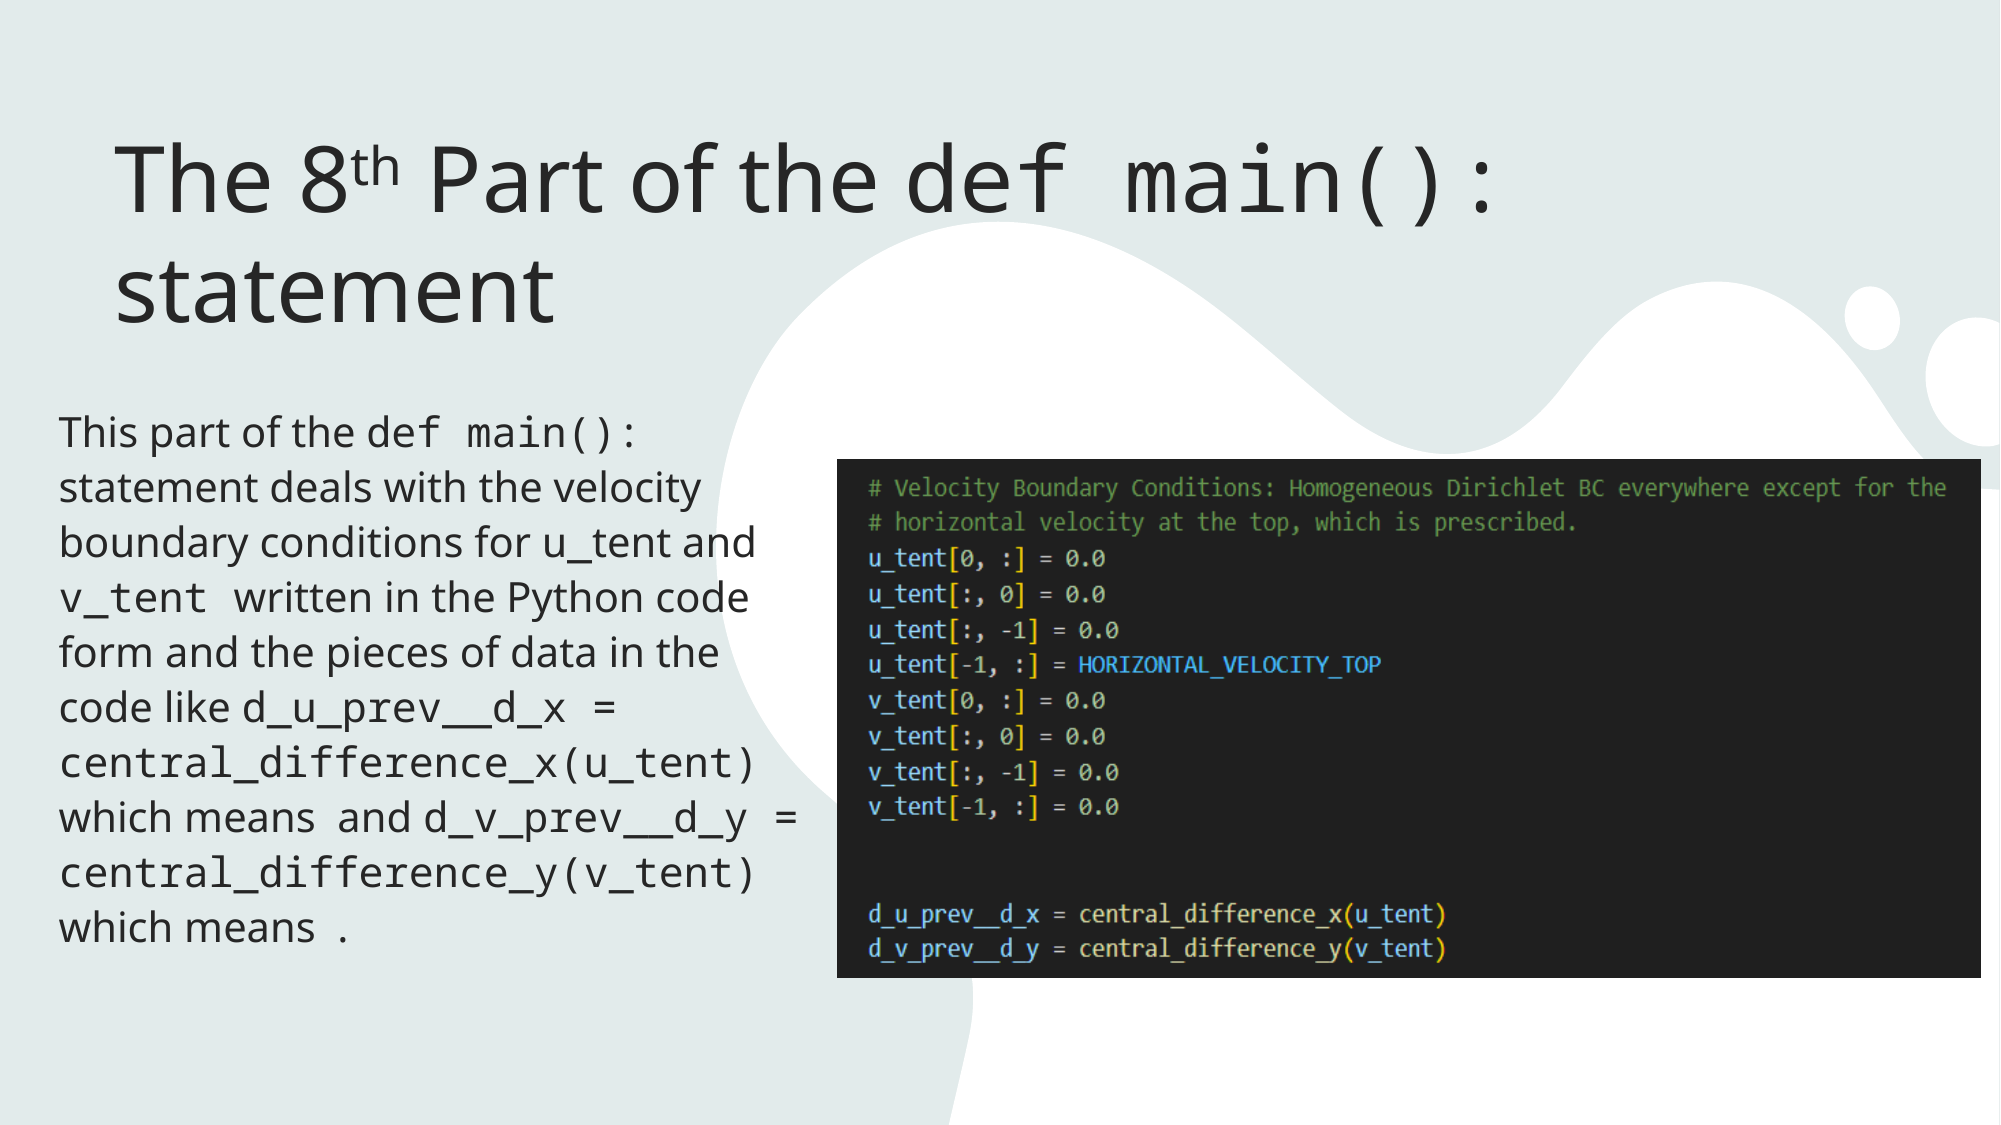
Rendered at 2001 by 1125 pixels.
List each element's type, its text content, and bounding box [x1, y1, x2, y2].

text_box [0, 0, 2000, 1125]
picture [837, 459, 1981, 978]
title The 8th Part of the def main(): statement [99, 90, 1900, 349]
text_box [715, 349, 1926, 806]
text_box [1924, 316, 2000, 448]
text_box [947, 487, 2000, 1125]
